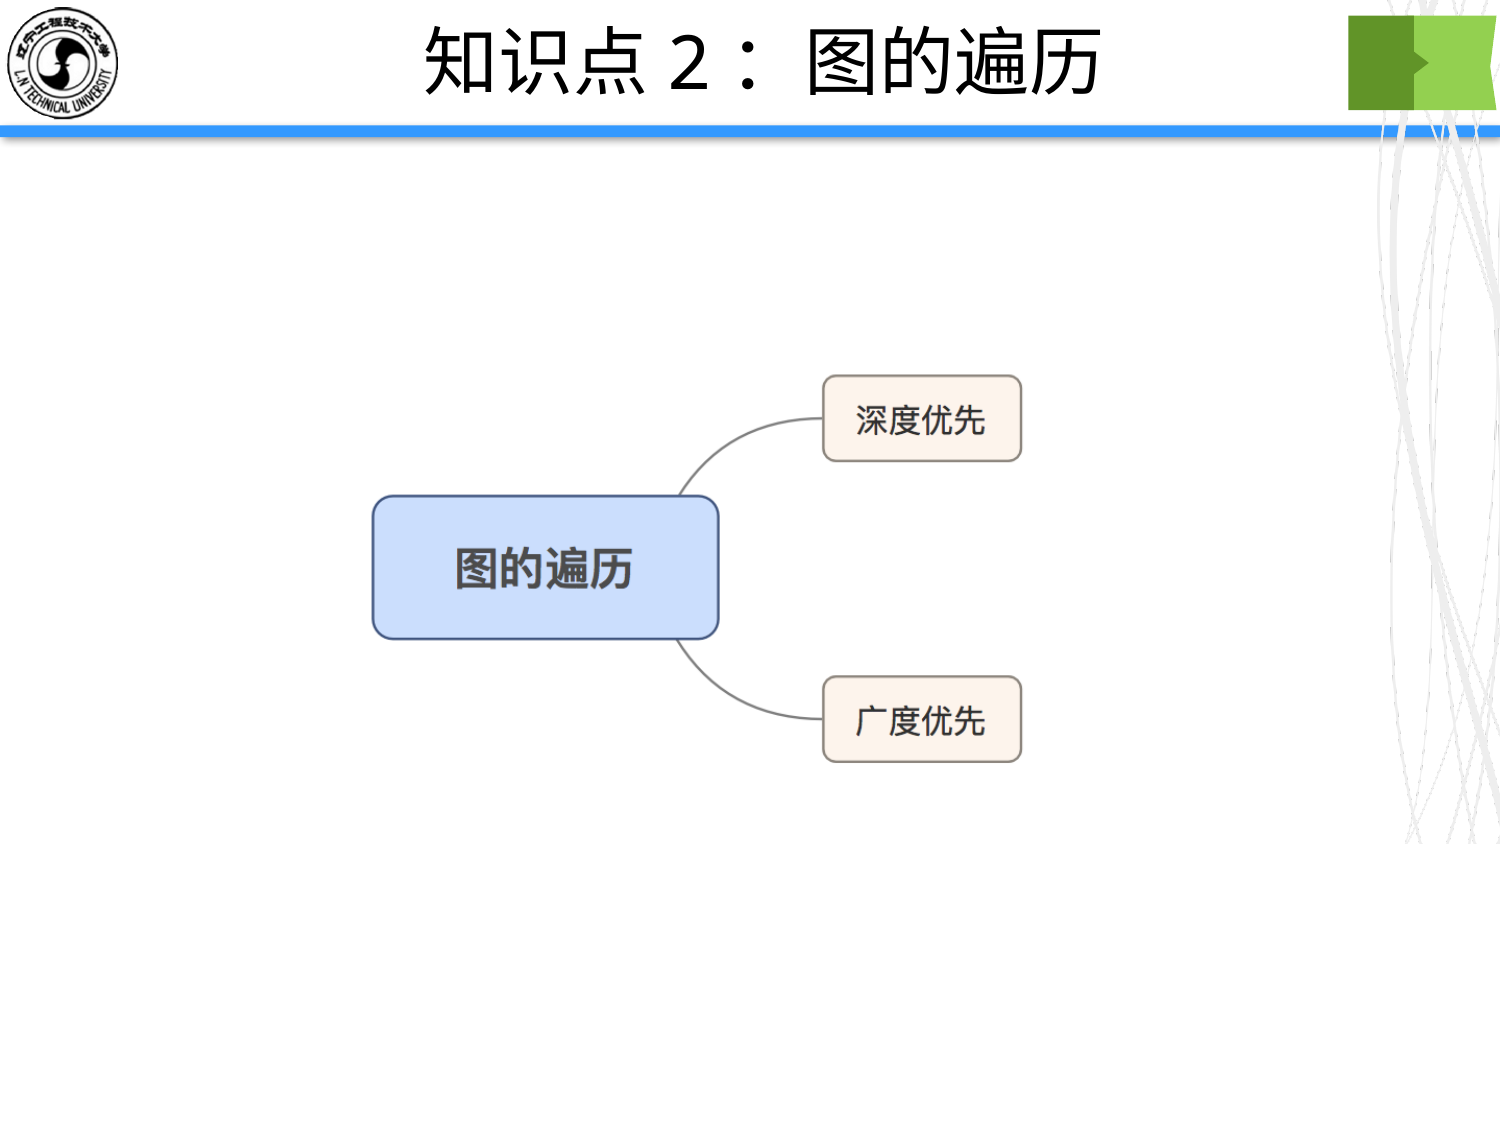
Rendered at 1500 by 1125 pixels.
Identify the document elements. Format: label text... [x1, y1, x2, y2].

title 知识点2：图的遍历 [147, 1, 1346, 118]
picture [5, 7, 118, 120]
table_cell [1377, 0, 1500, 844]
picture [309, 292, 1191, 833]
